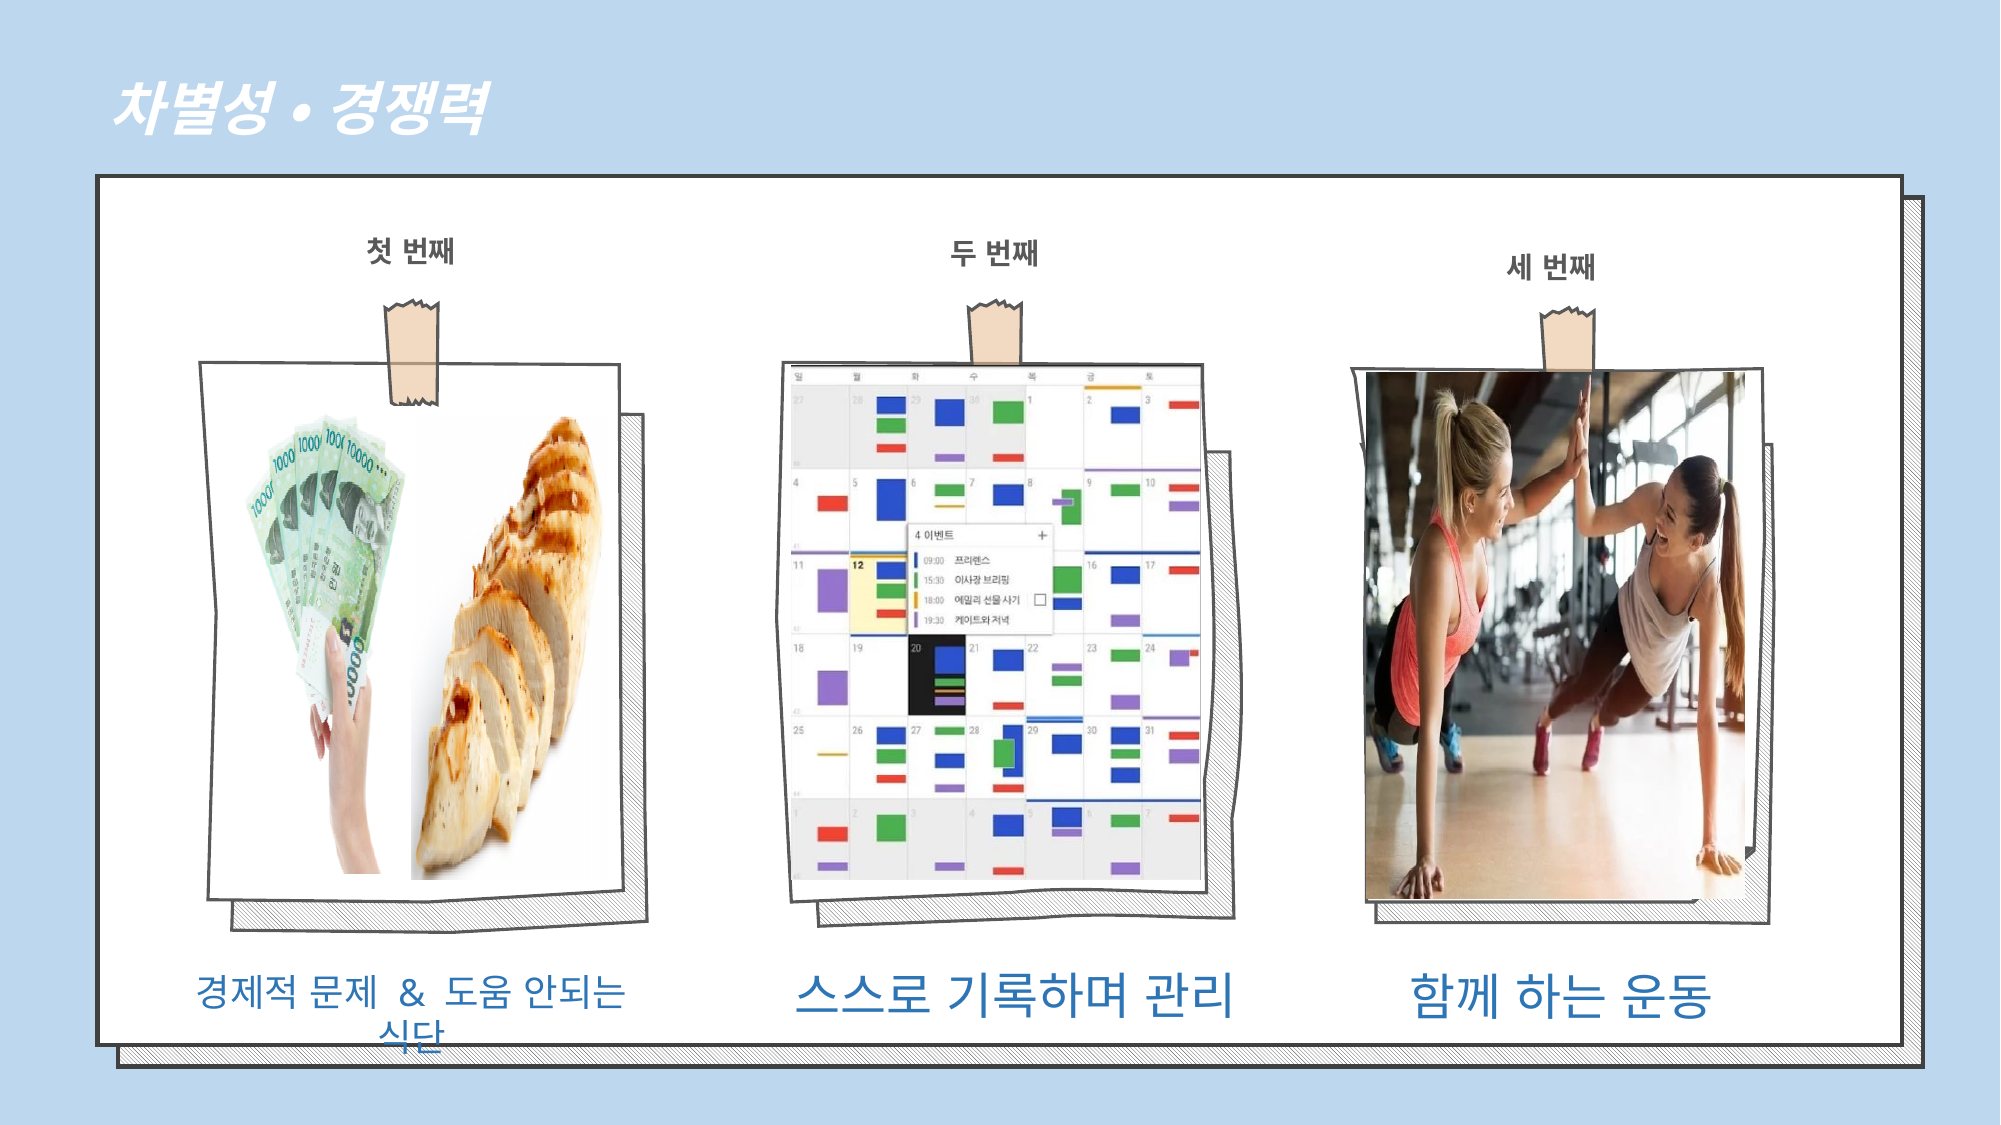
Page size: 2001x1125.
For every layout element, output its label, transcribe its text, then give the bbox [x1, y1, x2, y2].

text_box 차별성 • 경쟁력 [94, 29, 1000, 150]
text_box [199, 300, 624, 903]
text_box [776, 300, 1215, 903]
picture [791, 365, 1201, 880]
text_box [1351, 307, 1765, 902]
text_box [97, 176, 1923, 1067]
picture [1366, 372, 1745, 899]
picture [228, 406, 606, 880]
